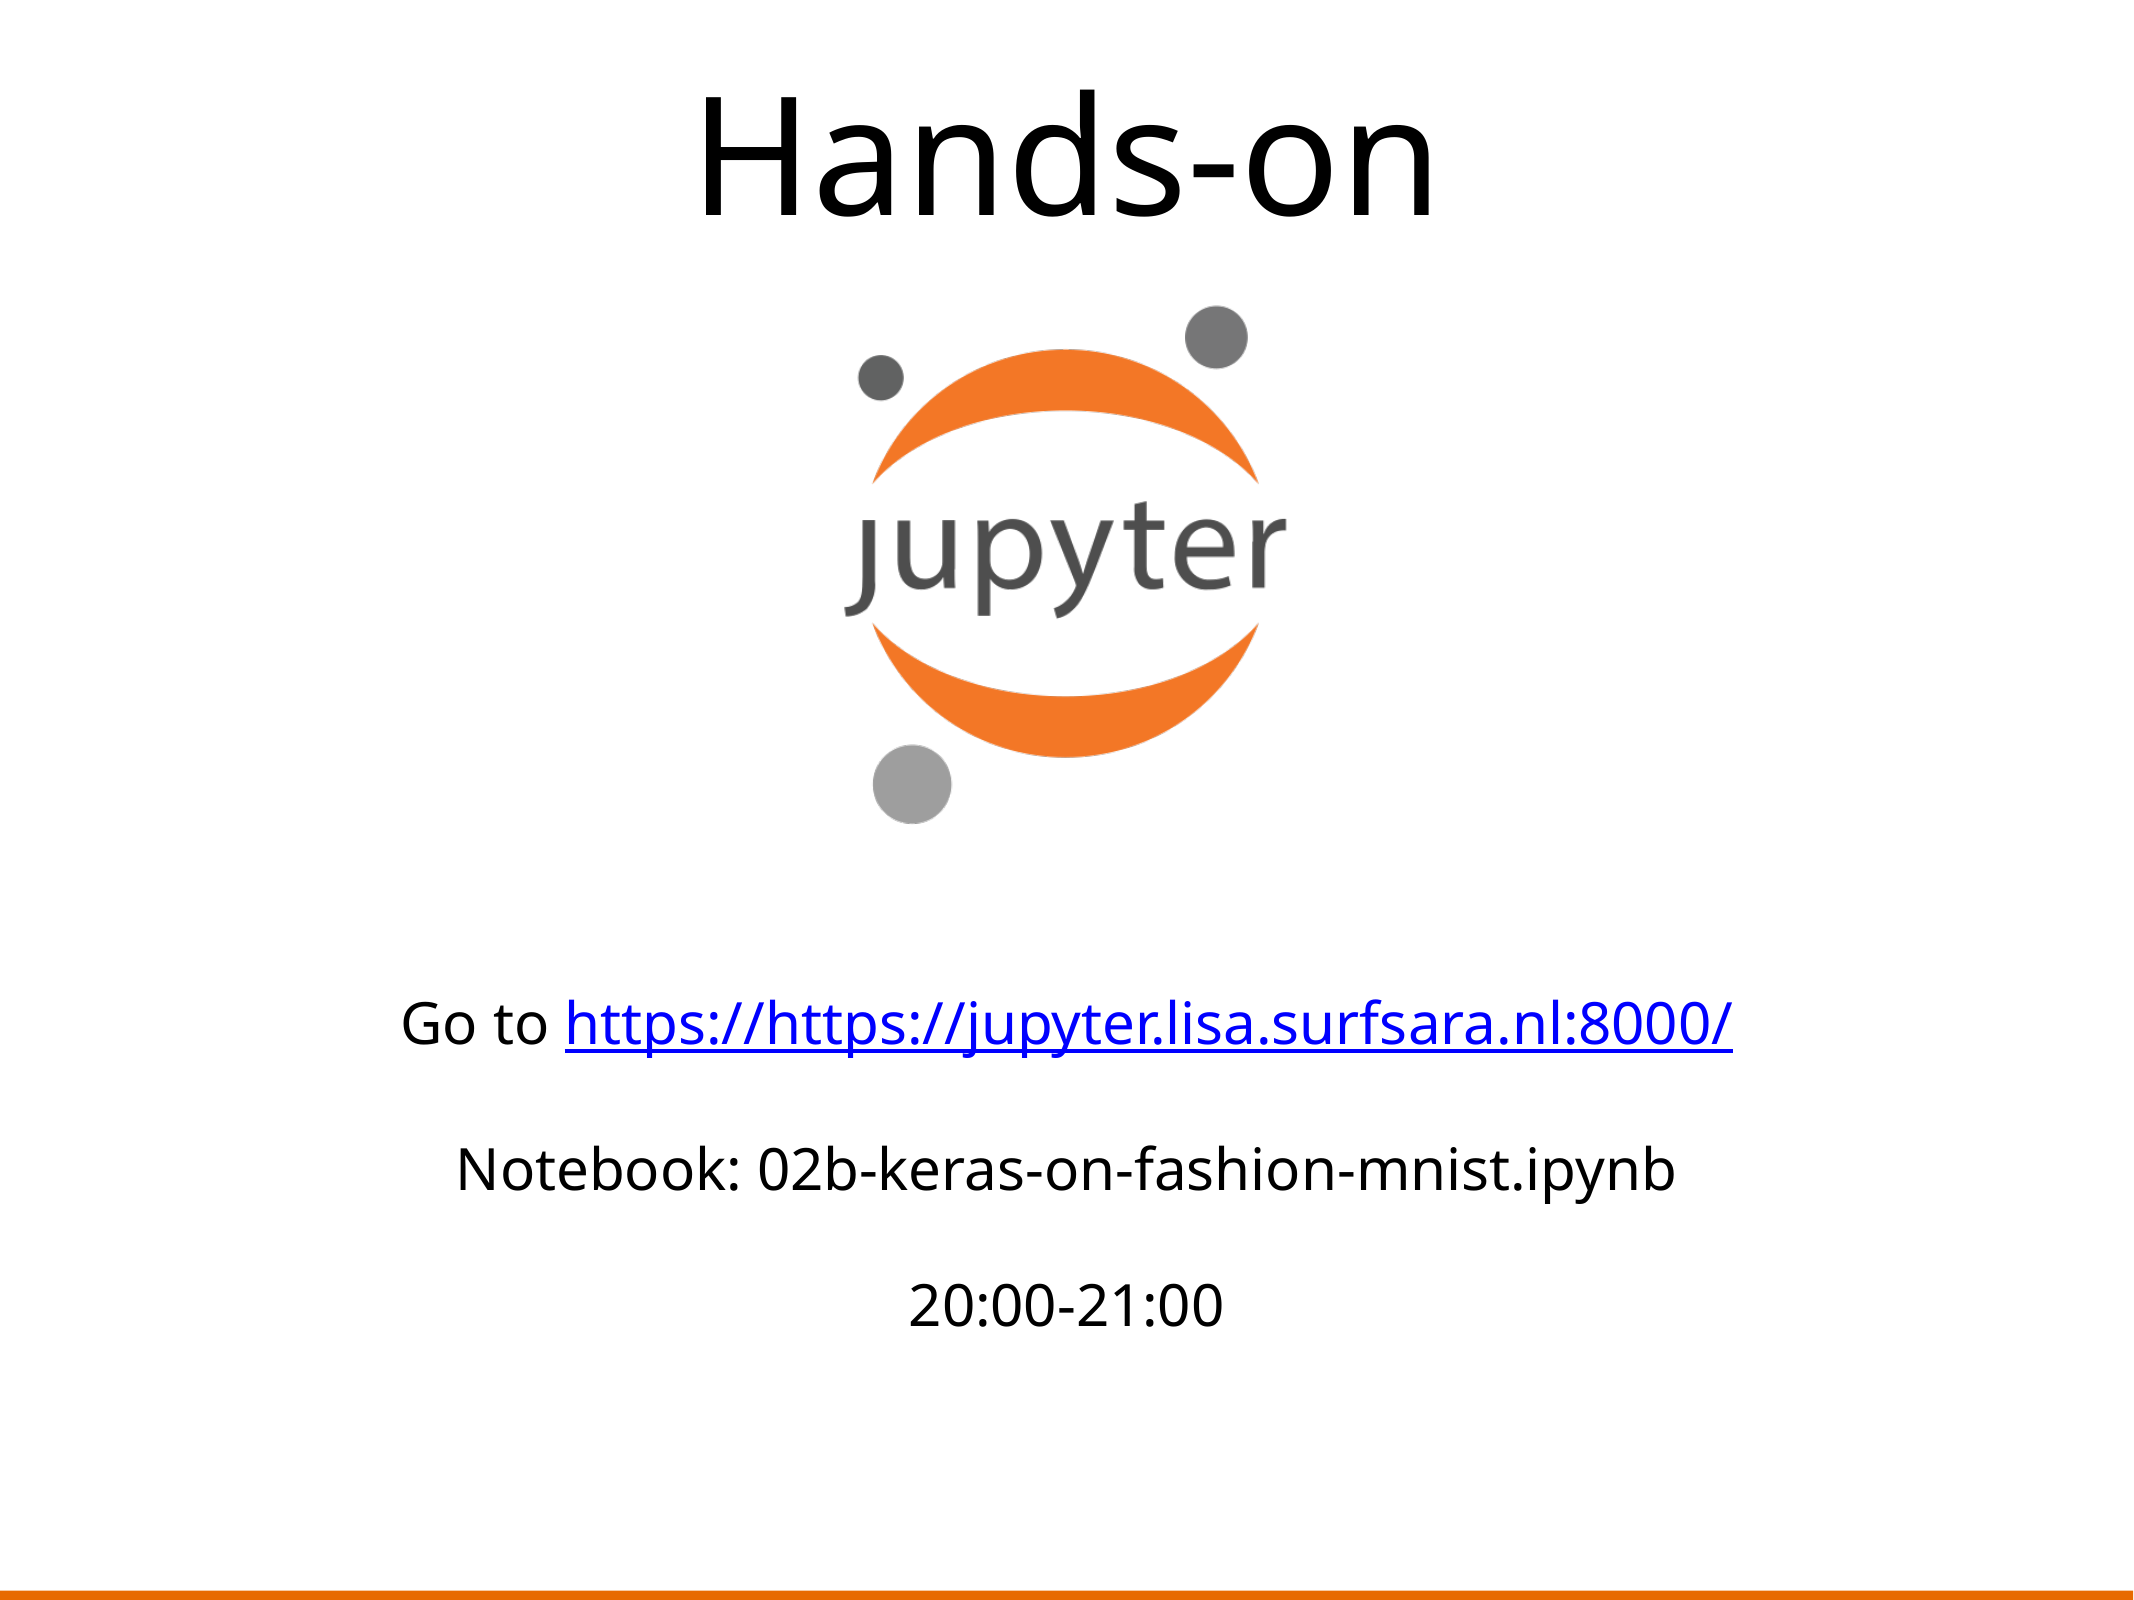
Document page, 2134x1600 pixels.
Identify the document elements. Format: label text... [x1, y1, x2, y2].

picture [839, 299, 1294, 827]
title Hands-on [155, 41, 1978, 259]
list Go to https://https://jupyter.lisa.surfsara.nl:8000/ Notebook: 02b-keras-on-fashion-mnist.ipynb 20:00-21:00 [155, 867, 1978, 1457]
